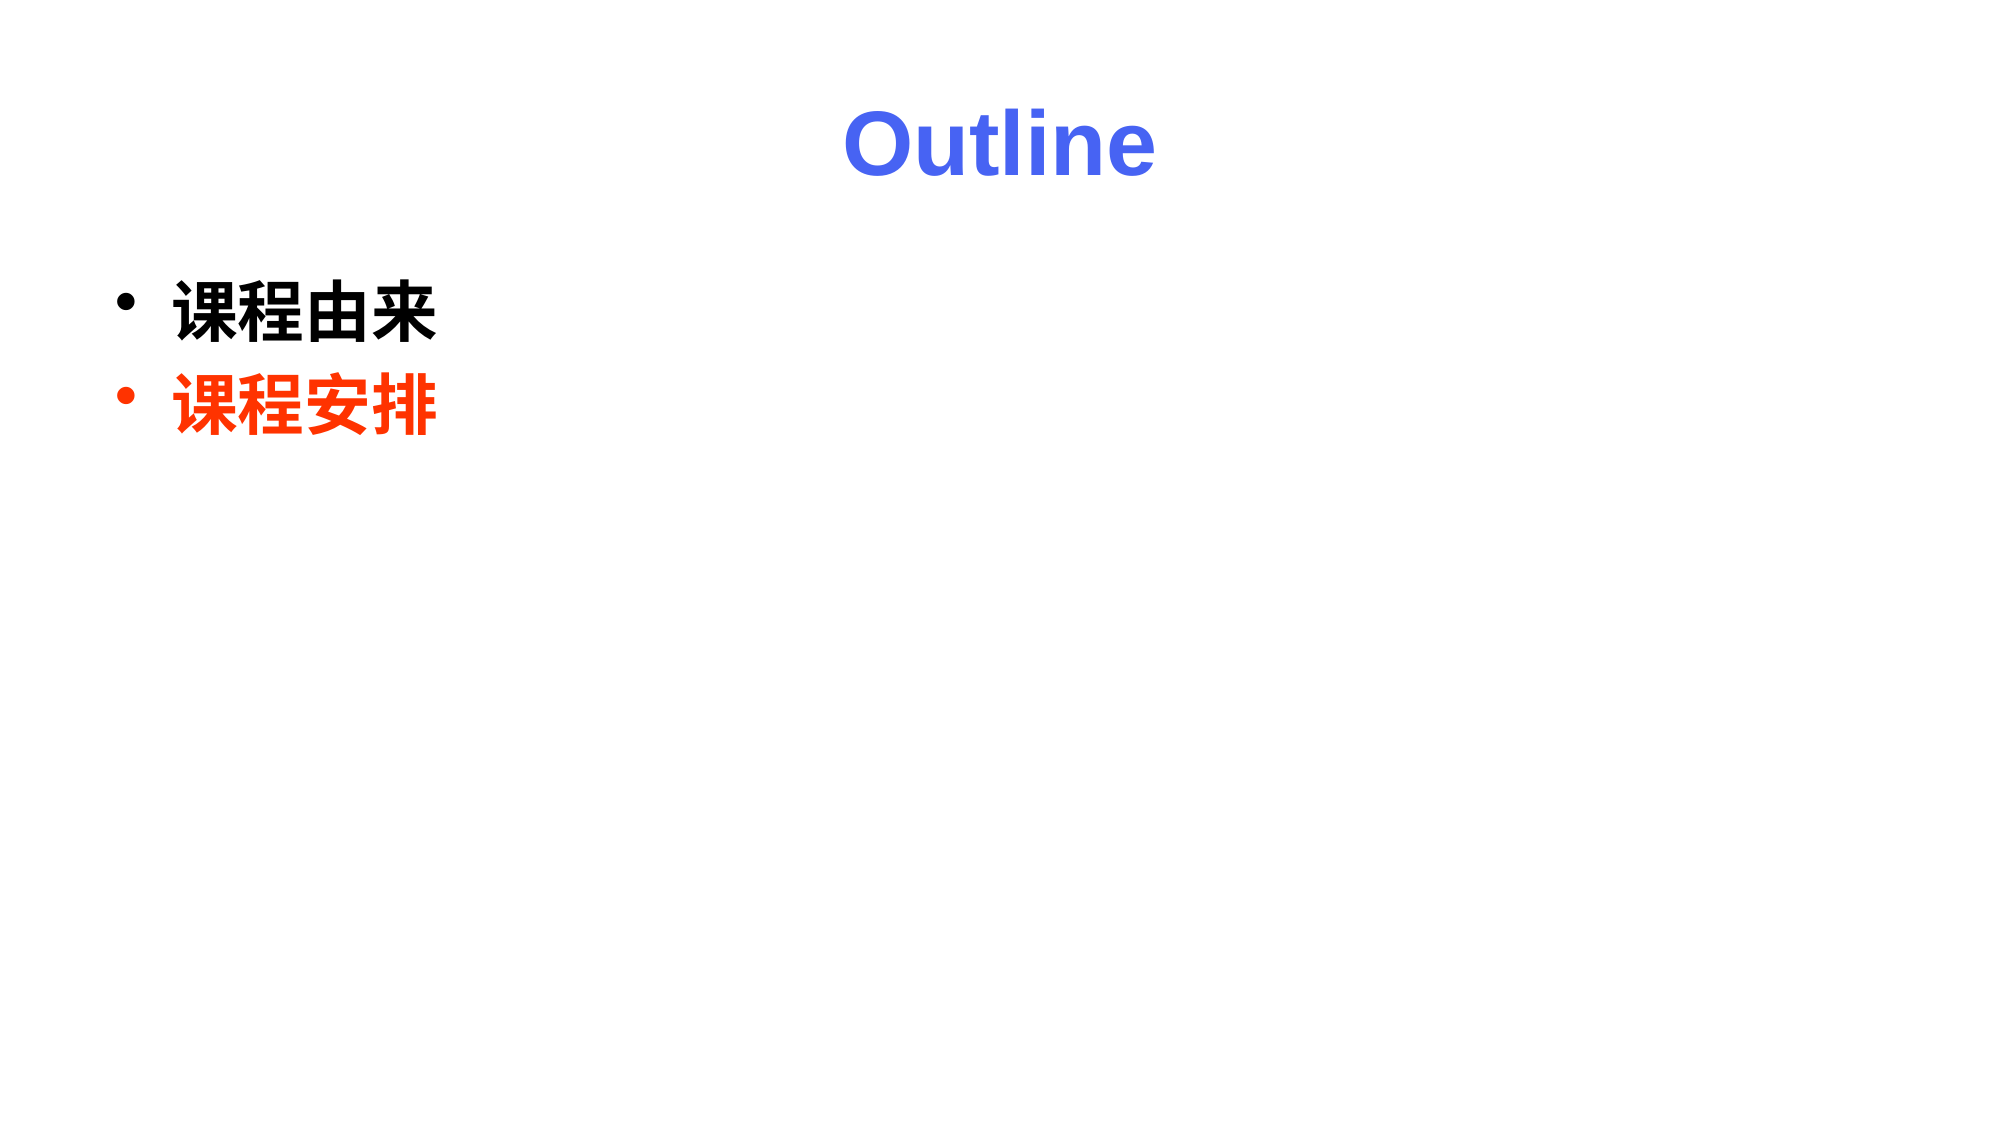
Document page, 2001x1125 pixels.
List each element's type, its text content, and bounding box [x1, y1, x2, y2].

title Outline [99, 45, 1900, 233]
list 课程由来 课程安排 [99, 262, 1900, 1005]
